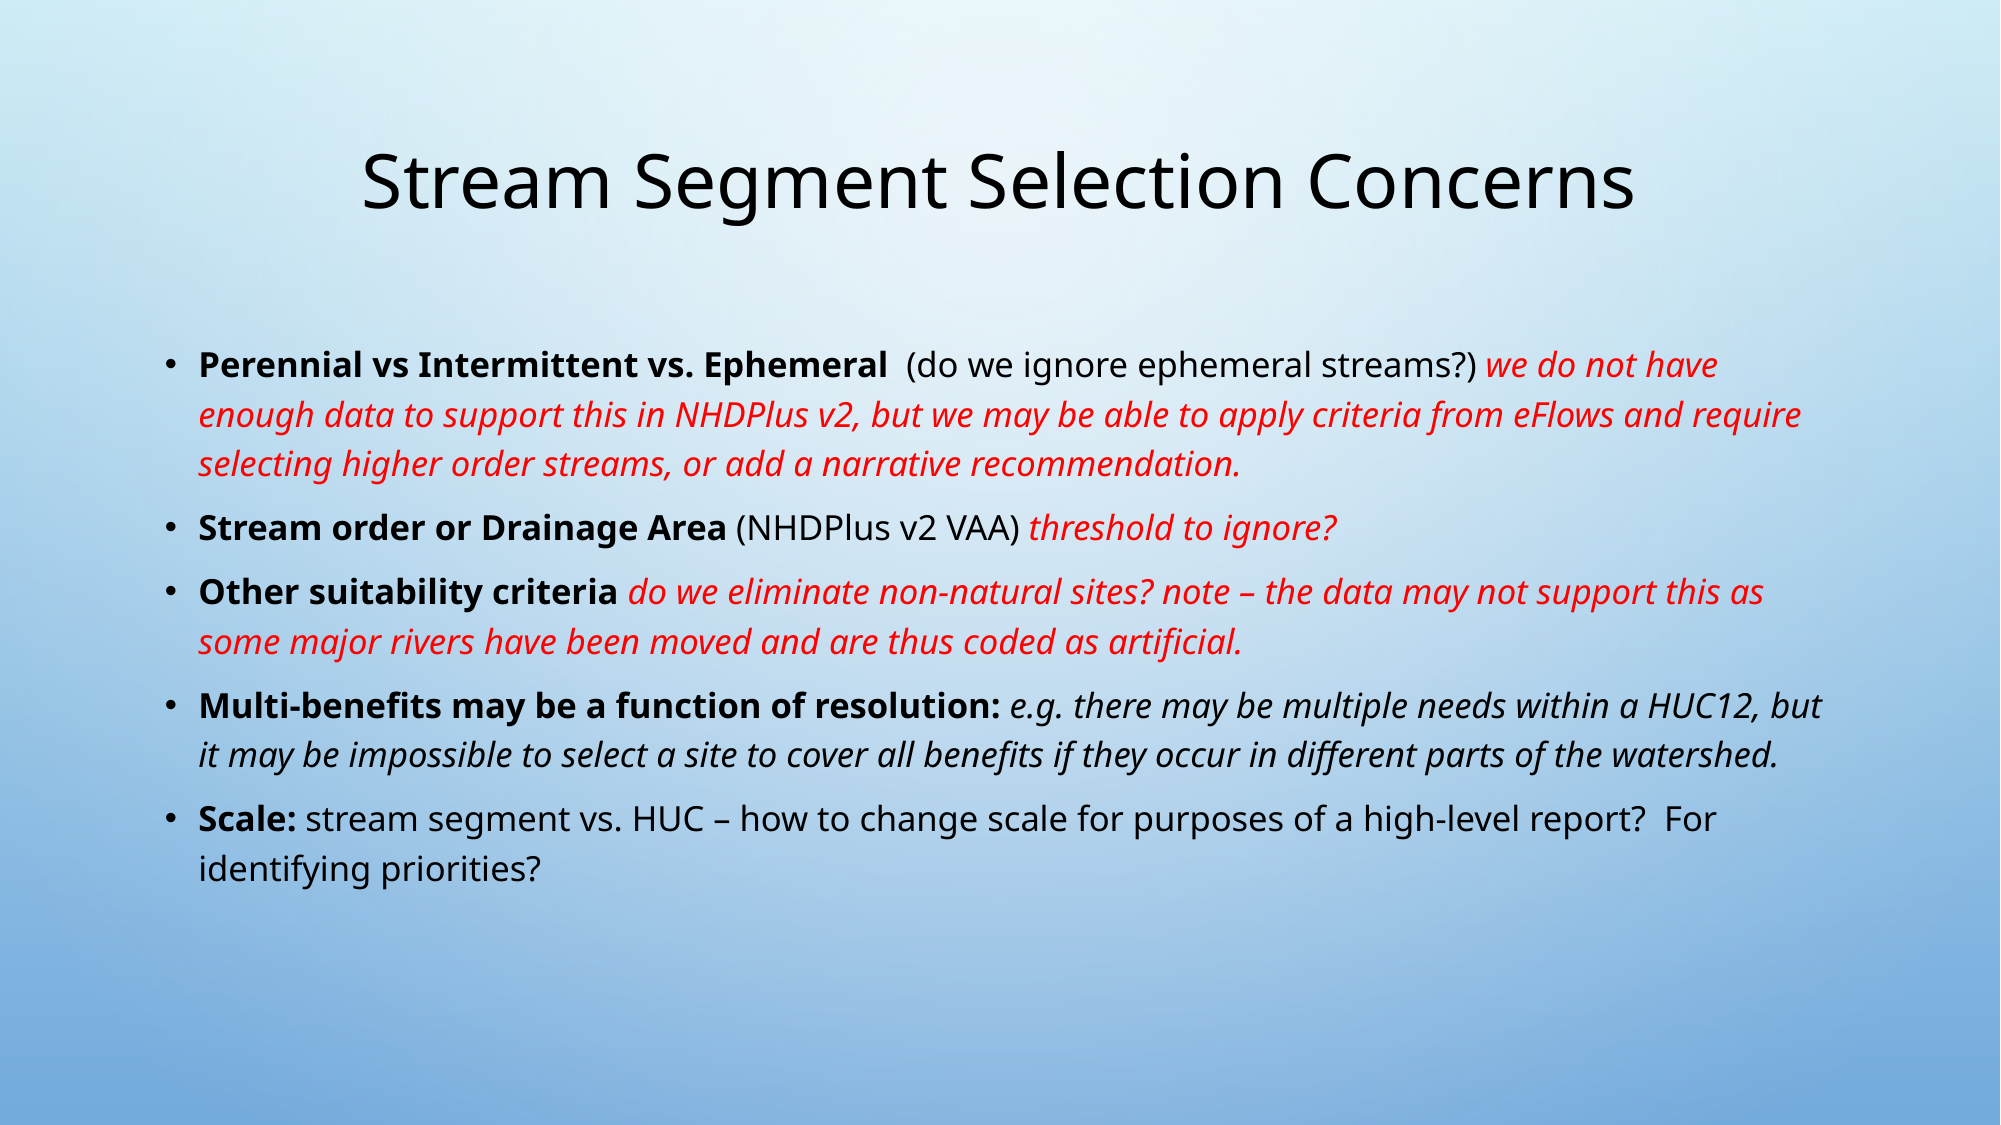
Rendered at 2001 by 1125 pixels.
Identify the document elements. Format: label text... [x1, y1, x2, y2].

list Perennial vs Intermittent vs. Ephemeral (do we ignore ephemeral streams?) we do not have enough data to support this in NHDPlus v2, but we may be able to apply criteria from eFlows and require selecting higher order streams, or add a narrative recommendation. Stream order or Drainage Area (NHDPlus v2 VAA) threshold to ignore? Other suitability criteria do we eliminate non-natural sites? note – the data may not support this as some major rivers have been moved and are thus coded as artificial. Multi-benefits may be a function of resolution: e.g. there may be multiple needs within a HUC12, but it may be impossible to select a site to cover all benefits if they occur in different parts of the watershed. Scale: stream segment vs. HUC – how to change scale for purposes of a high-level report? For identifying priorities? [149, 327, 1851, 950]
text_box Geoconnex [0, 0, 2000, 395]
title Stream Segment Selection Concerns [149, 101, 1851, 268]
